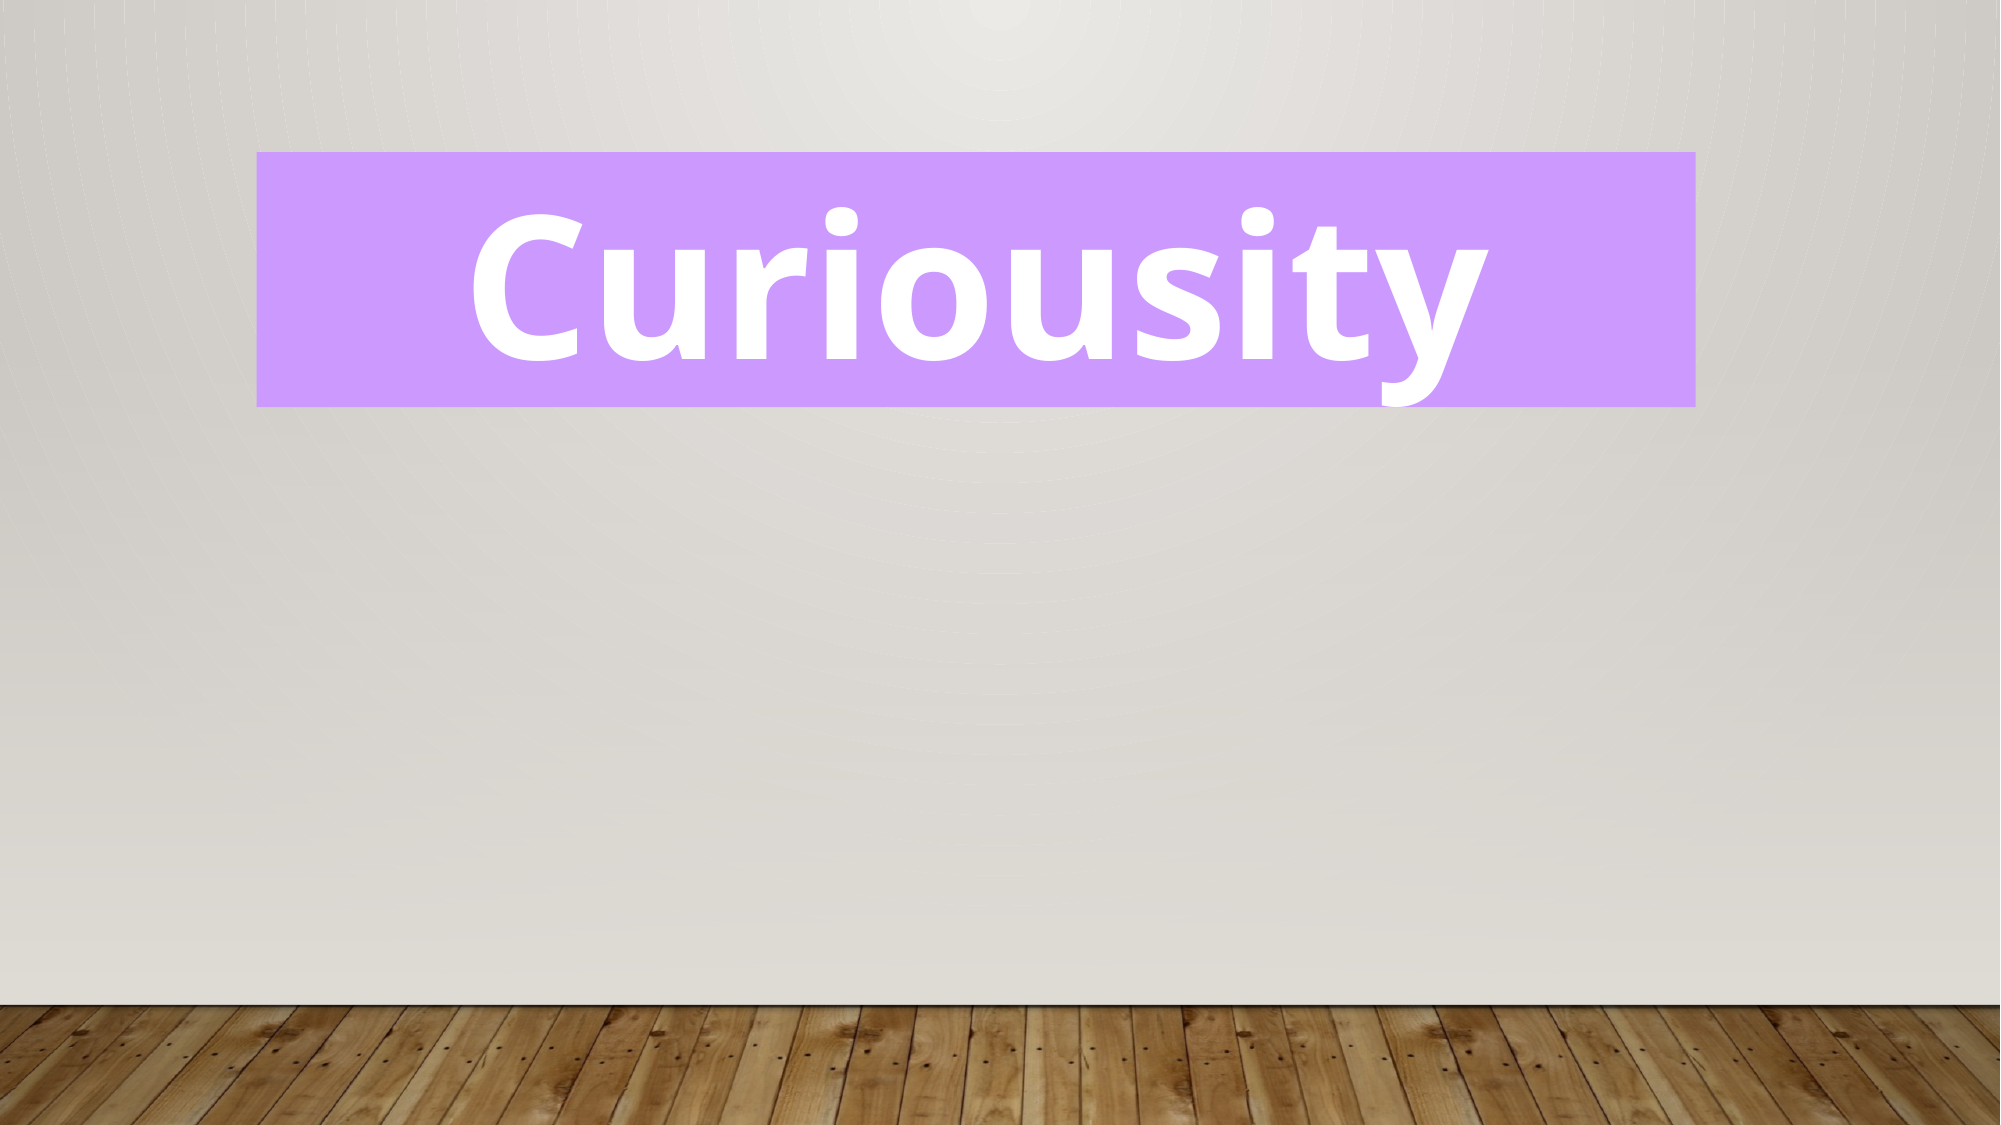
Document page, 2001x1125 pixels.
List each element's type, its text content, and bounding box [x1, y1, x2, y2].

text_box Curiousity [256, 152, 1696, 408]
picture [0, 1005, 2000, 1125]
